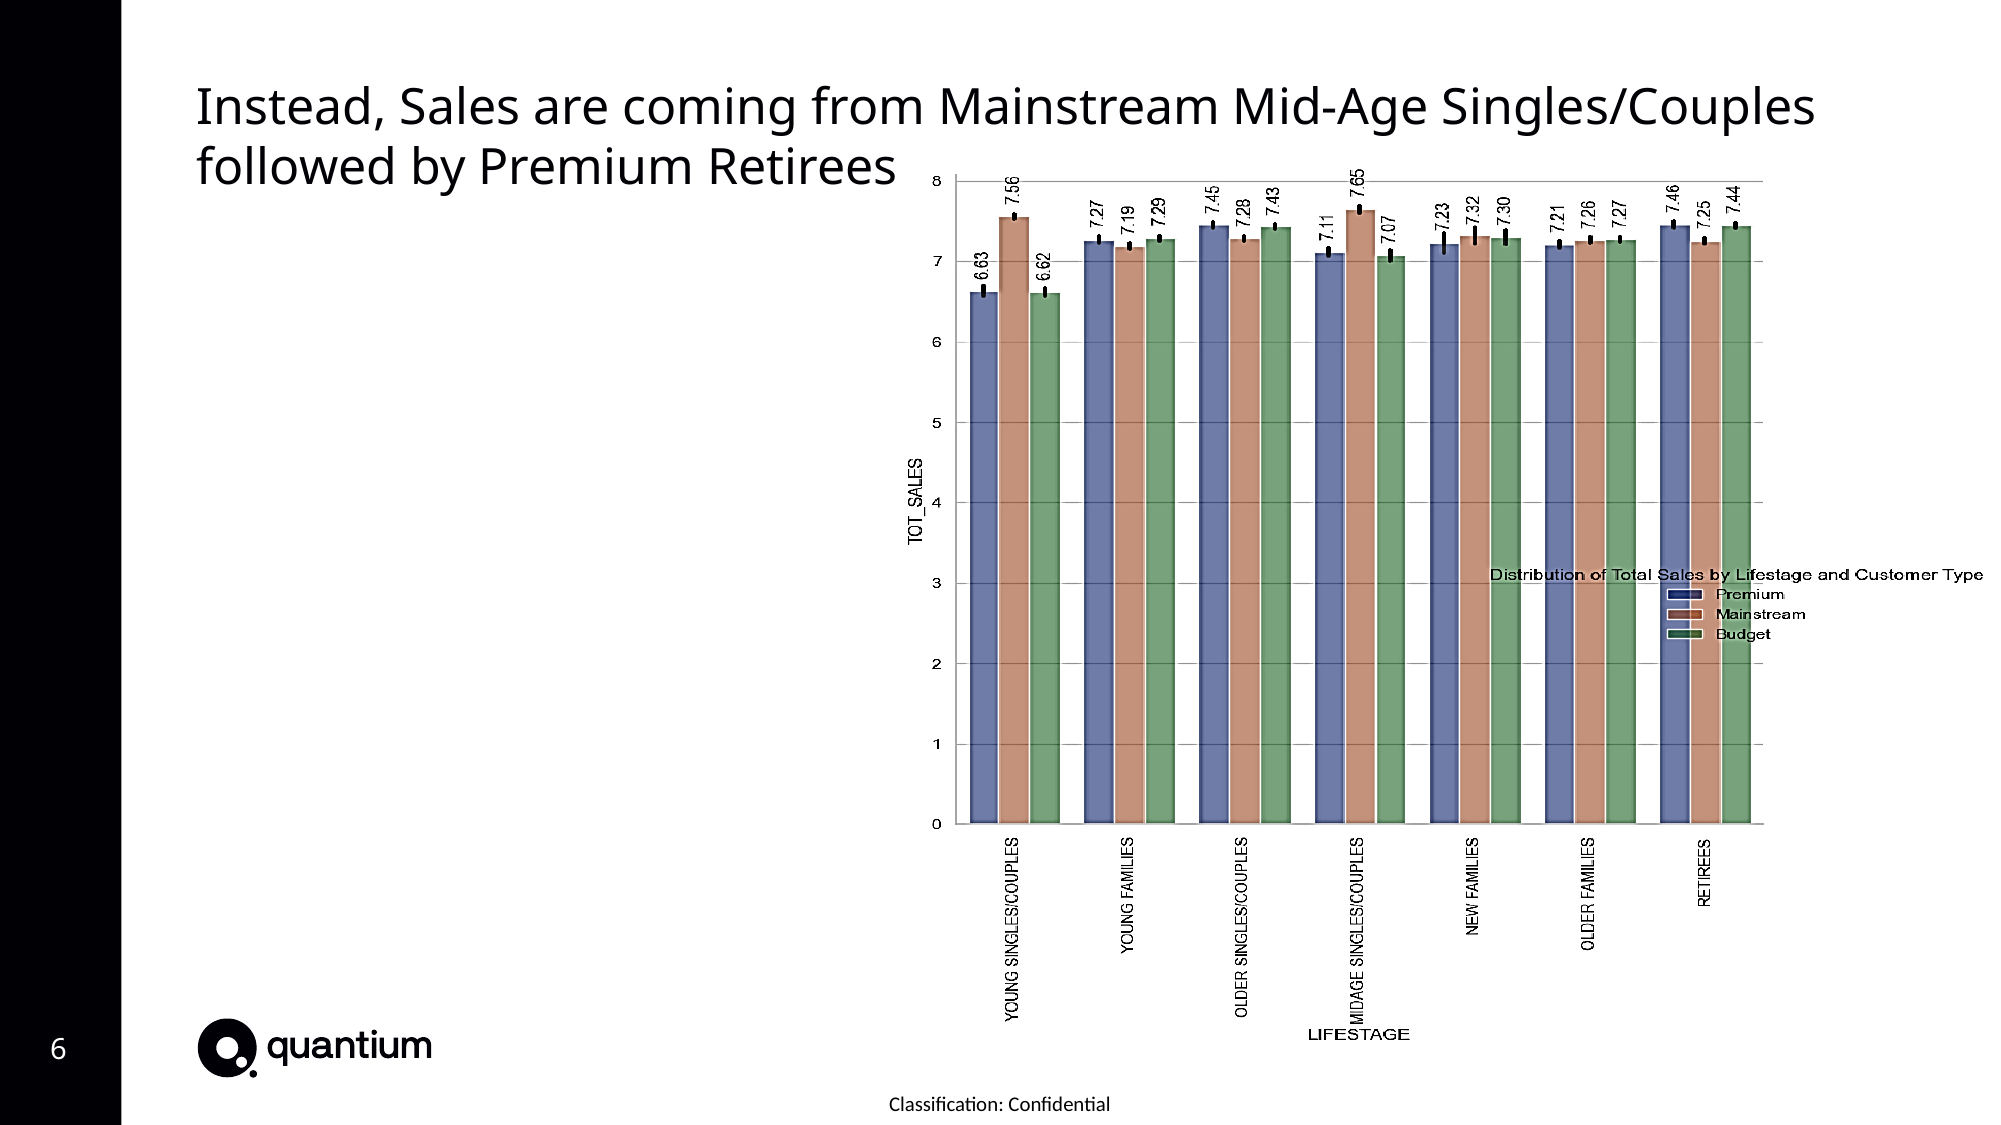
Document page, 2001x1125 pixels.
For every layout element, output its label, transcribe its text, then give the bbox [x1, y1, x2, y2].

list Instead, Sales are coming from Mainstream Mid-Age Singles/Couples followed by Premium Retirees. [196, 74, 1916, 210]
picture [897, 158, 2000, 1051]
